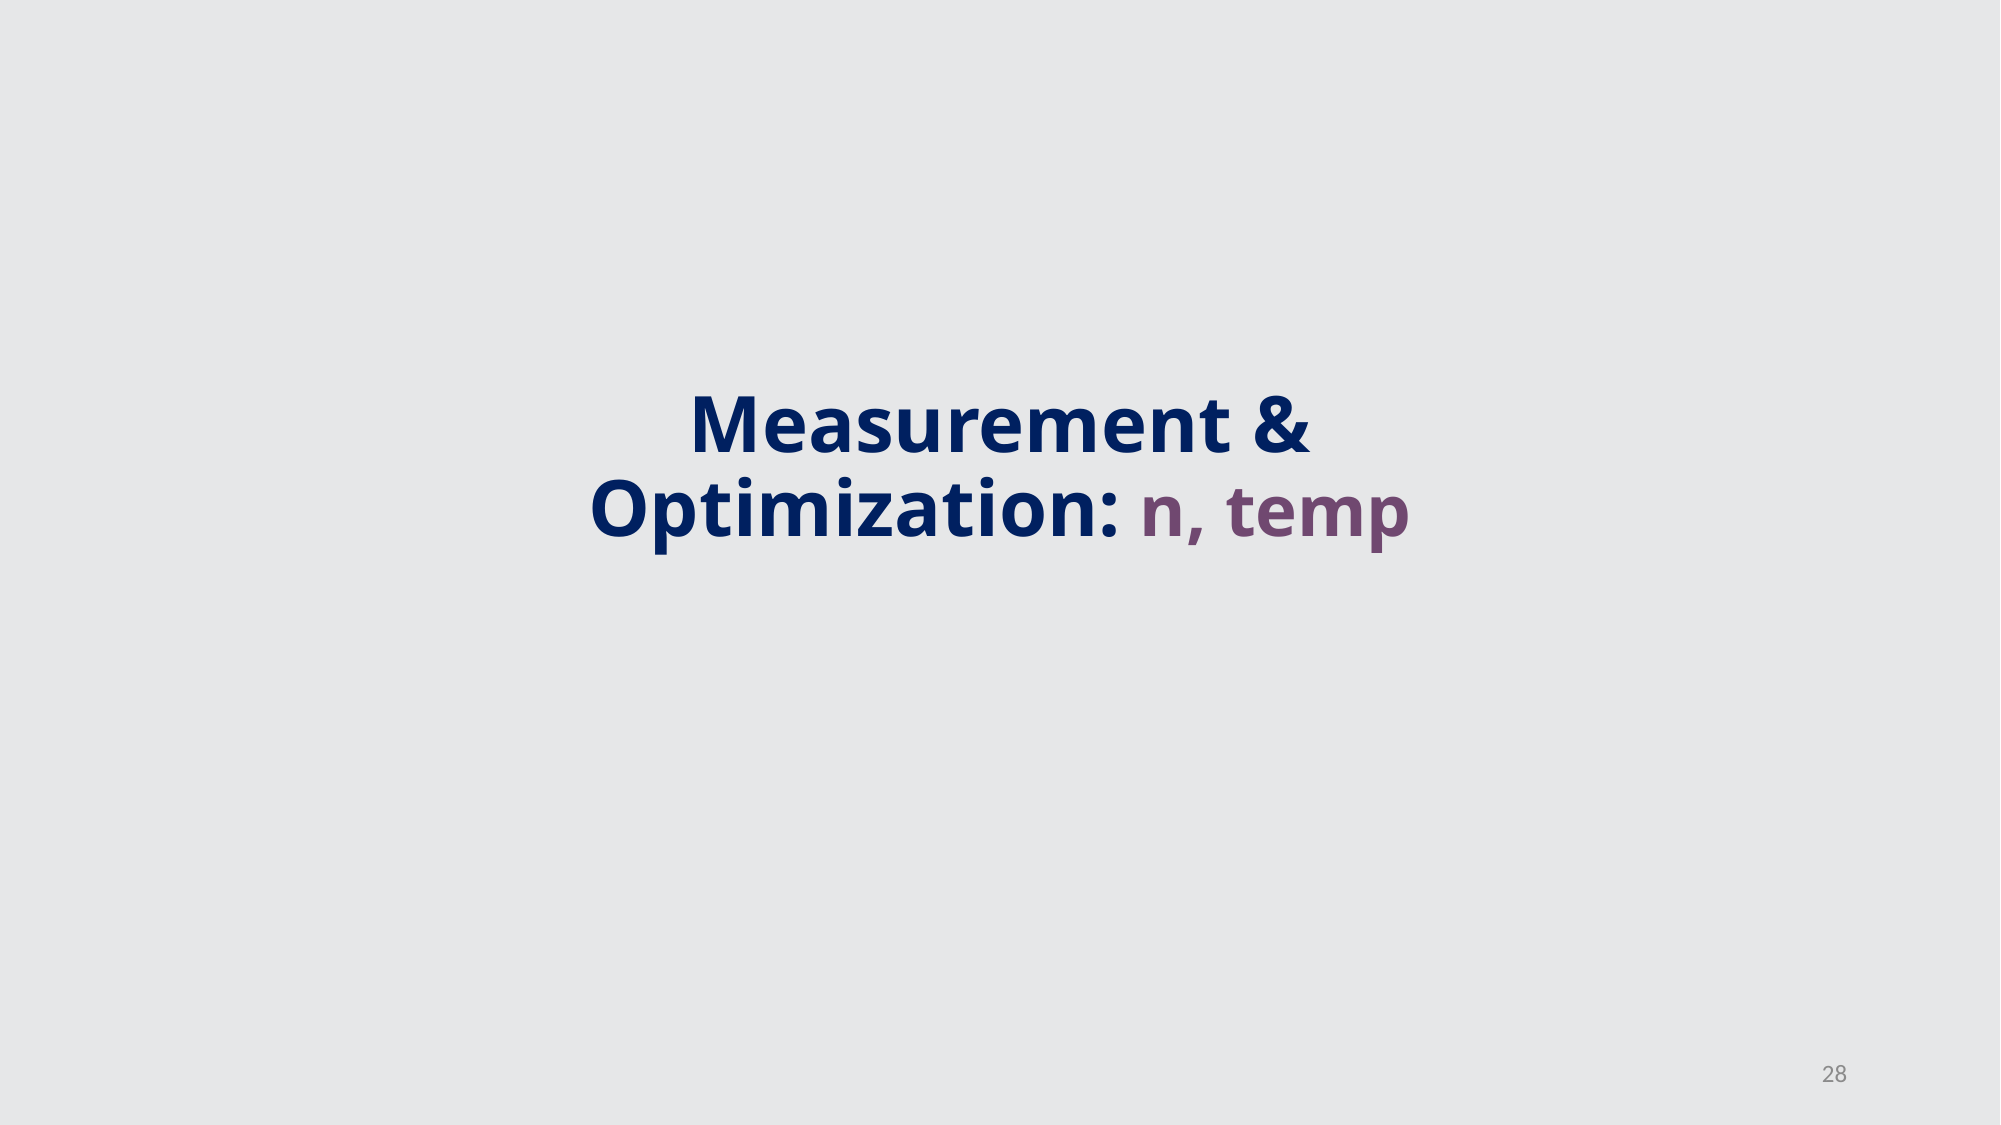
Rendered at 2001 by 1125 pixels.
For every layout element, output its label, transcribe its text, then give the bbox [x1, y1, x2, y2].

list Measurement & Optimization: n, temp [453, 377, 1547, 563]
text_box [0, 0, 2000, 1125]
slide_number 28 [1412, 1042, 1863, 1103]
